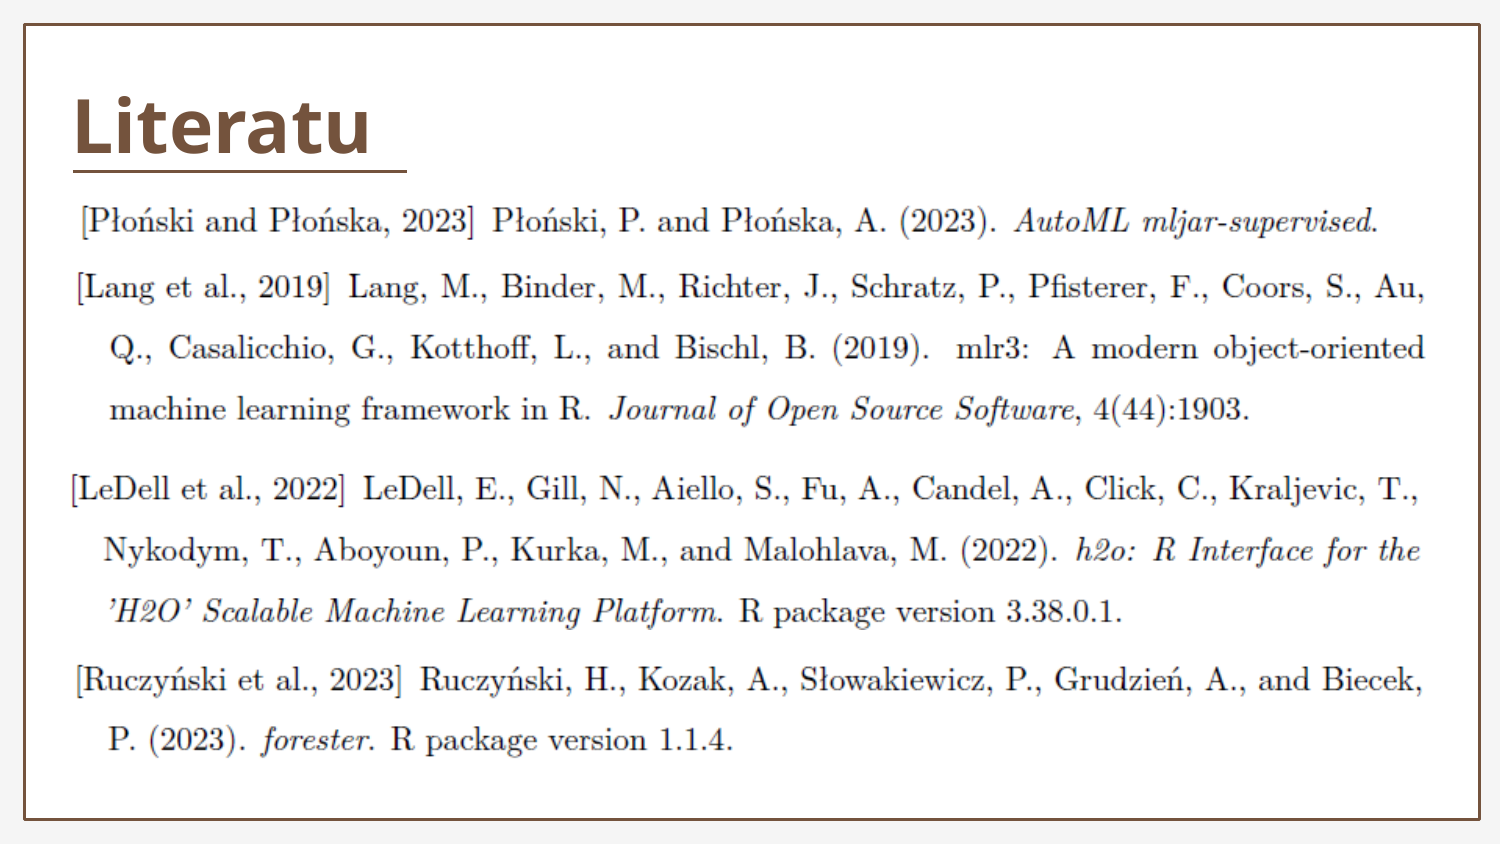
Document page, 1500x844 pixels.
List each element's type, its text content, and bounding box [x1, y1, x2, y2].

title Literature [56, 63, 421, 191]
picture [65, 464, 1435, 630]
picture [65, 648, 1430, 766]
picture [57, 249, 1443, 438]
picture [72, 190, 1394, 248]
